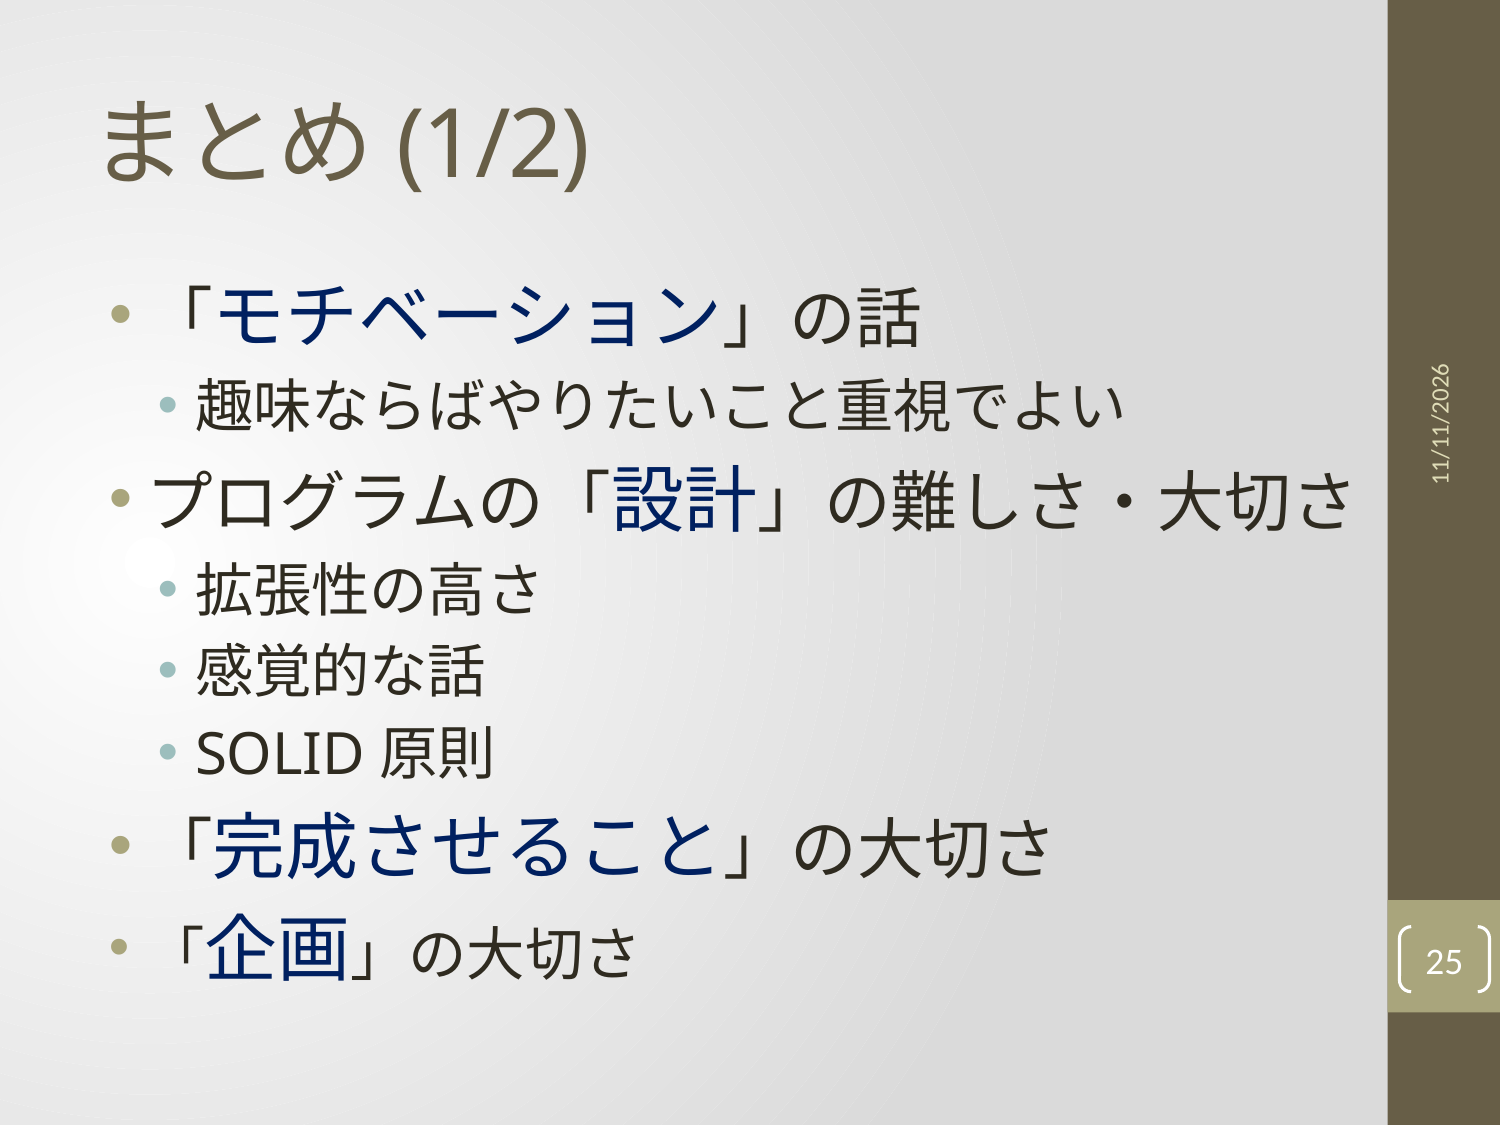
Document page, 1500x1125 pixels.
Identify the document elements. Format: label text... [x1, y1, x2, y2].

slide_number 25 [1397, 925, 1492, 994]
list 「モチベーション」の話 趣味ならばやりたいこと重視でよい プログラムの「設計」の難しさ・大切さ 拡張性の高さ 感覚的な話 SOLID原則 「完成させること」の大切さ 「企画」の大切さ [75, 262, 1400, 1050]
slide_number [1408, 100, 1469, 501]
title まとめ(1/2) [75, 45, 1325, 233]
